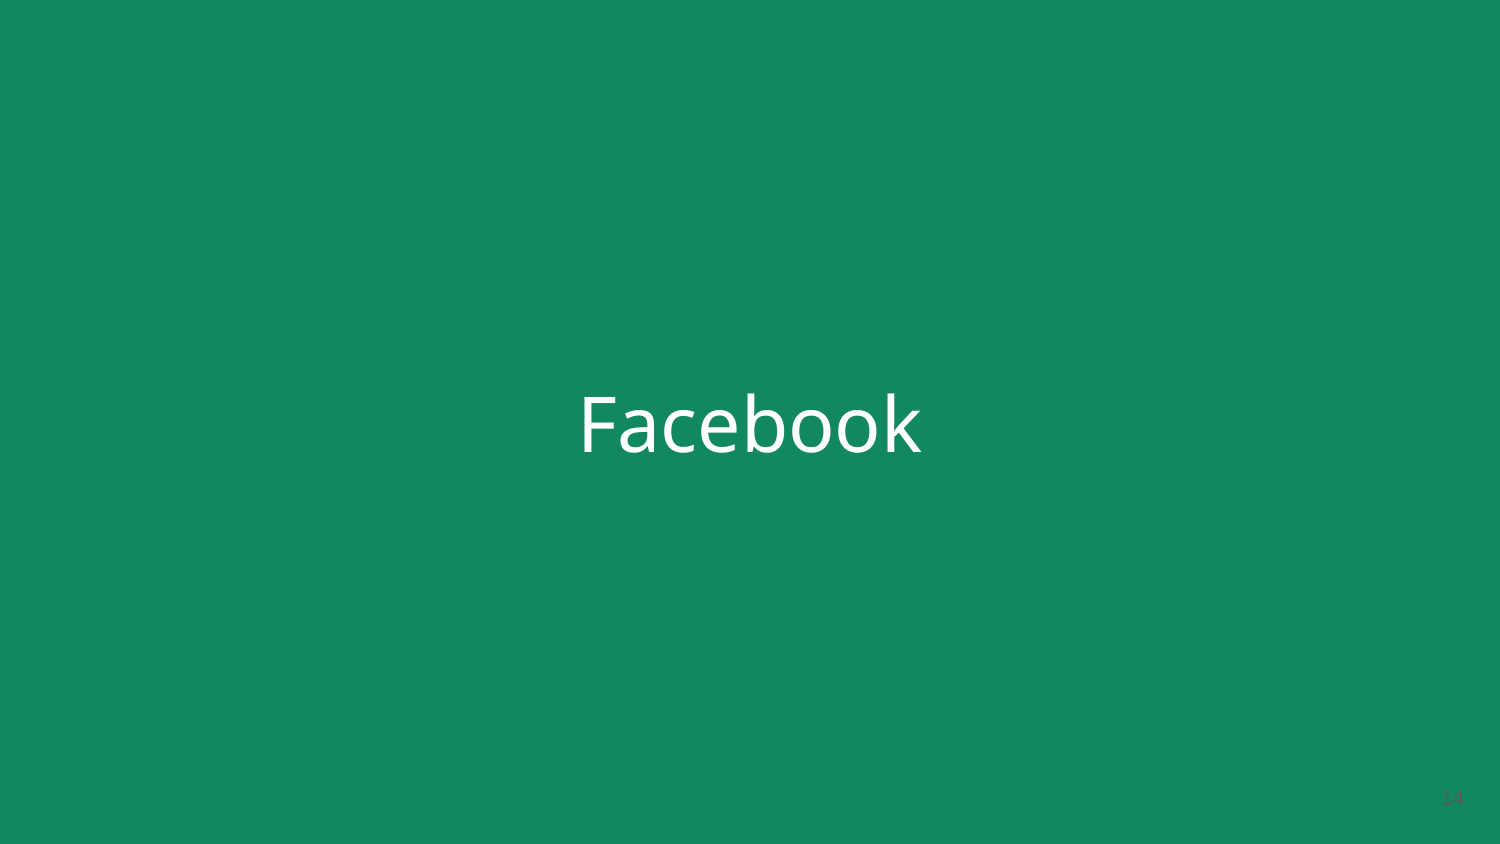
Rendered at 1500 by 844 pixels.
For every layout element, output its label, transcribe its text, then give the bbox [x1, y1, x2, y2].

title Facebook [51, 352, 1449, 491]
slide_number ‹#› [1389, 764, 1480, 830]
